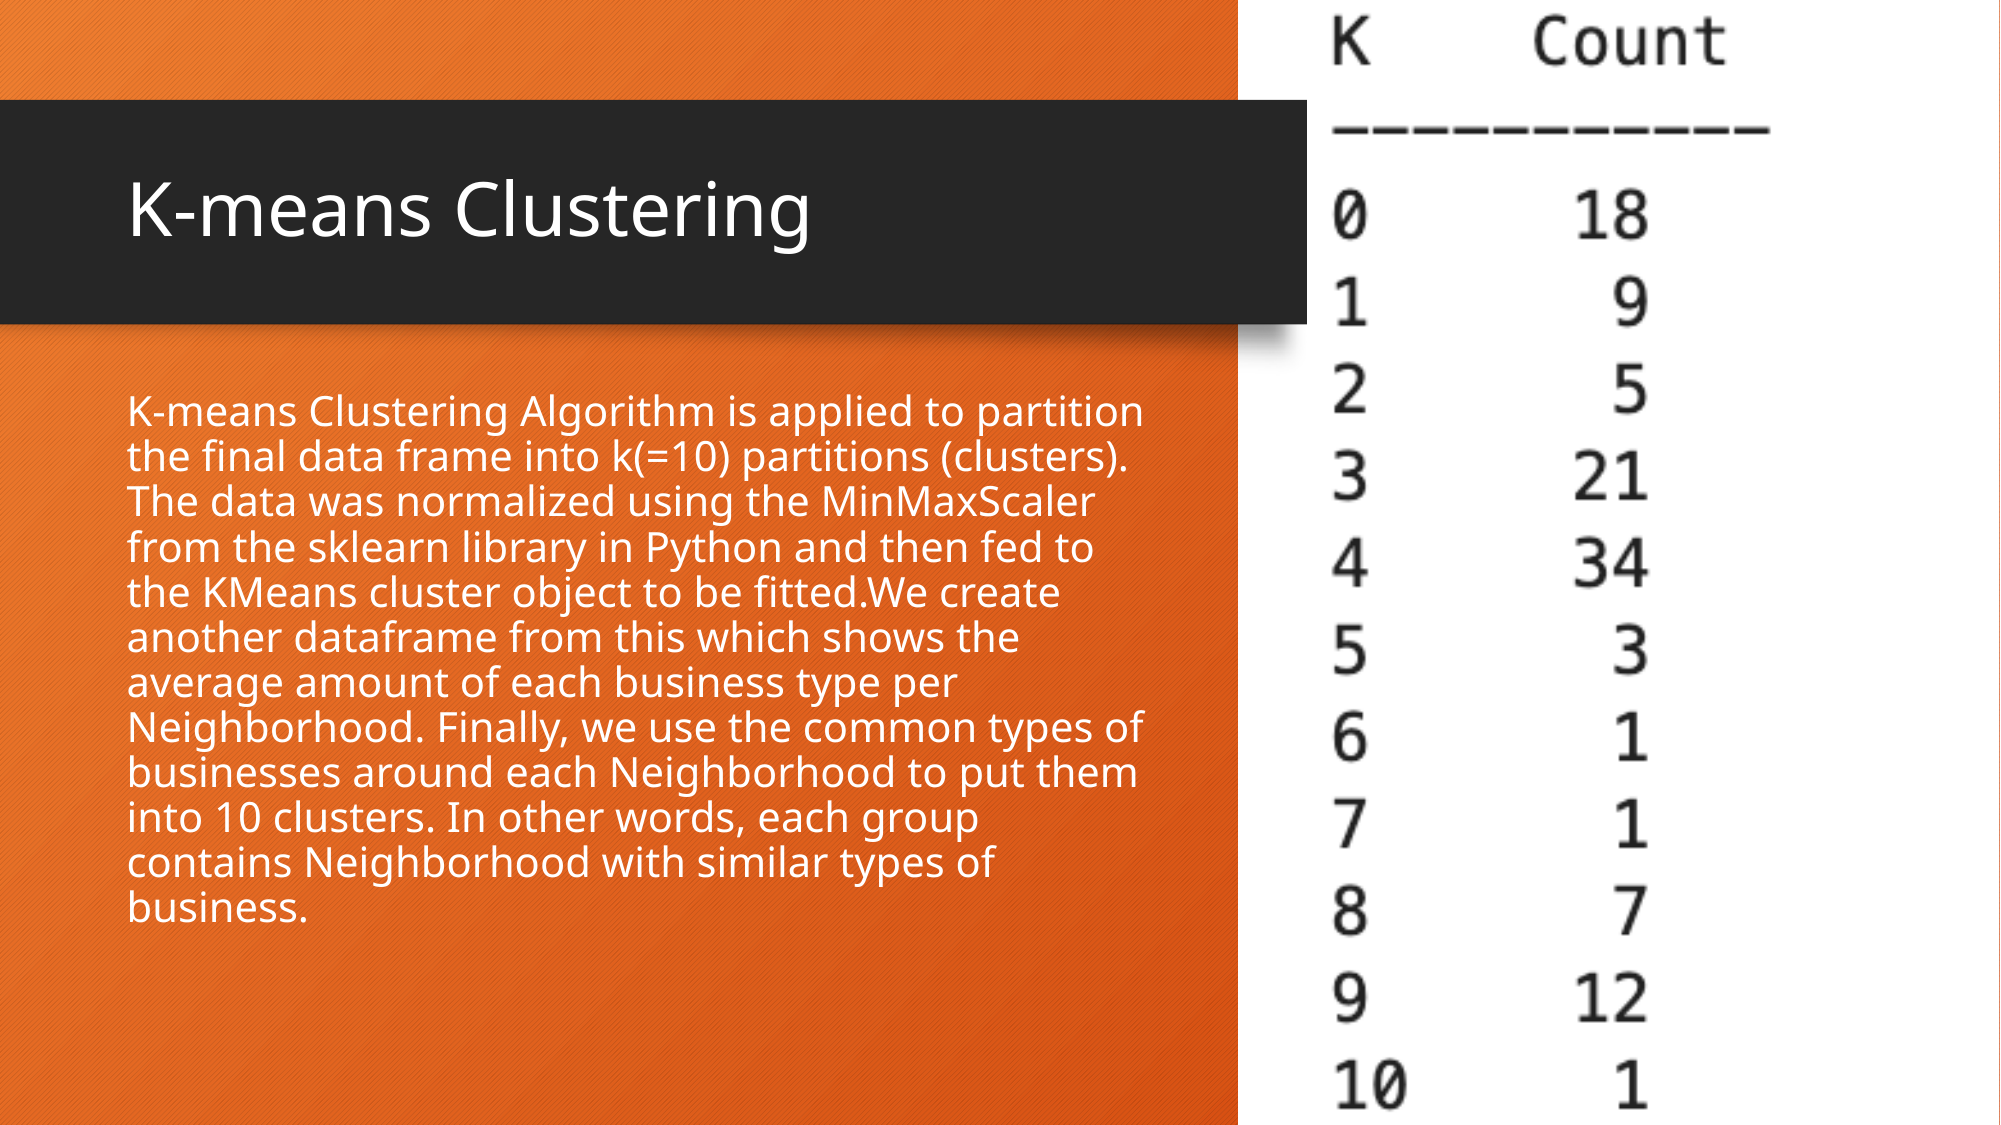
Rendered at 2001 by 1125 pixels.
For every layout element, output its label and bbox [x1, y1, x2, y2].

text_box [0, 0, 1237, 322]
picture [0, 0, 2000, 1125]
text_box [0, 377, 1237, 1125]
